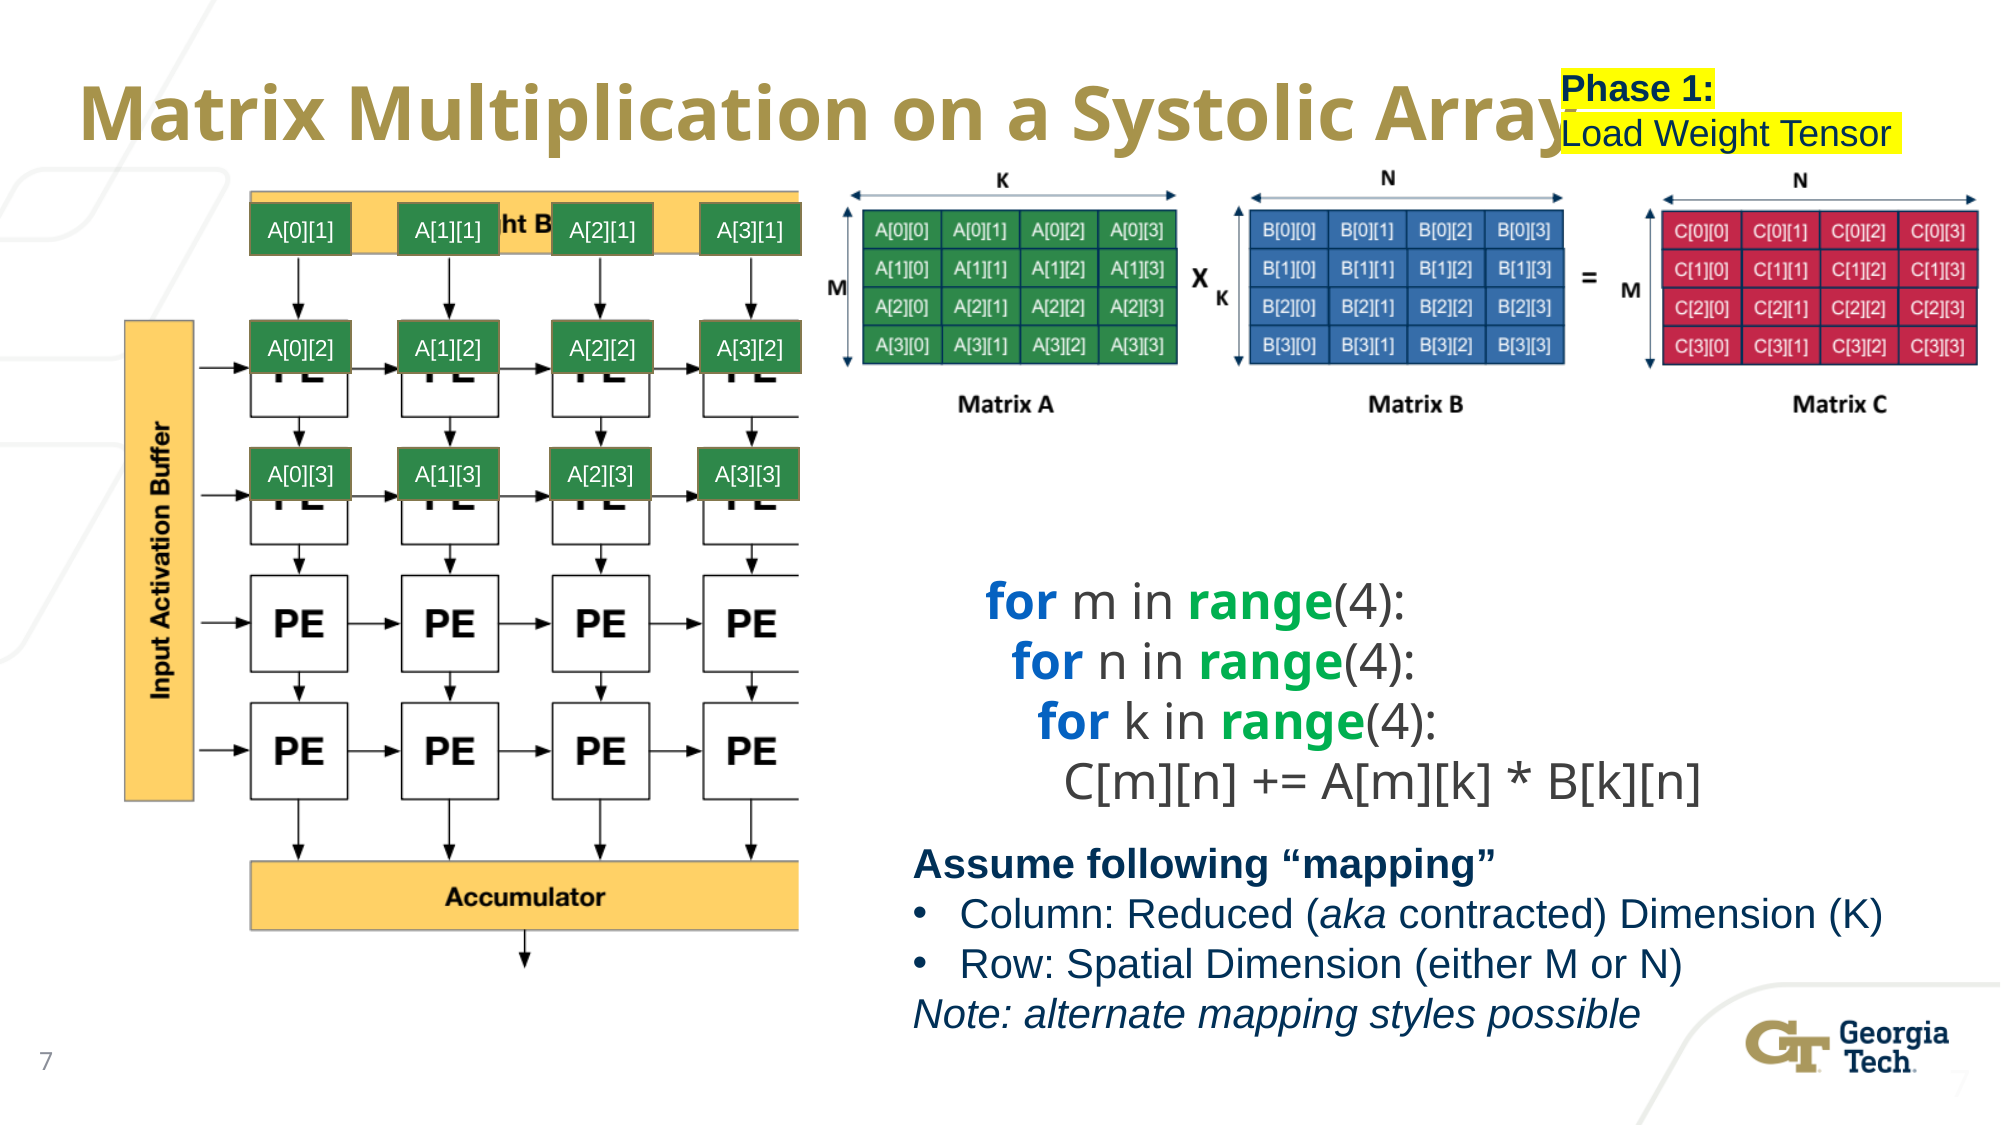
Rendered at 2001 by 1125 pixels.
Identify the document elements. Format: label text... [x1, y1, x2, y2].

text_box Assume following “mapping” Column: Reduced (aka contracted) Dimension (K) Row: Spatial Dimension (either M or N) Note: alternate mapping styles possible [897, 829, 1936, 1045]
title Matrix Multiplication on a Systolic Array [62, 32, 1938, 200]
picture [0, 0, 2001, 1125]
text_box Phase 1: Load Weight Tensor [1545, 56, 1920, 156]
text_box for m in range(4): for n in range(4): for k in range(4): C[m][n] += A[m][k] * B[k][n] [970, 562, 1819, 818]
slide_number 7 [1535, 1056, 1986, 1116]
